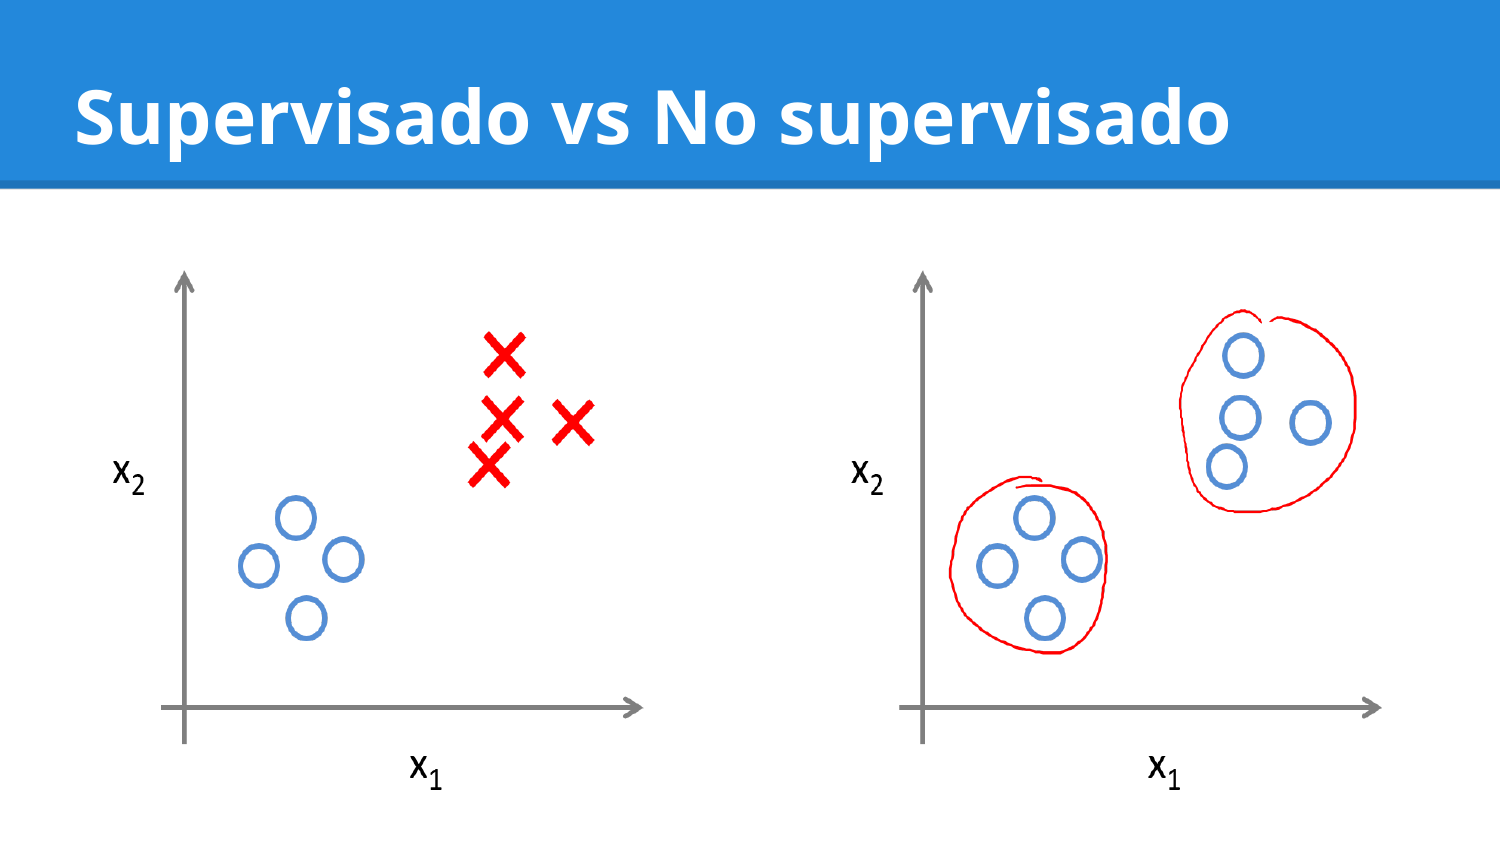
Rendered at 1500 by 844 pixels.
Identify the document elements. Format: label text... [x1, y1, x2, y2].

title Supervisado vs No supervisado [59, 33, 1468, 175]
picture [24, 221, 1459, 819]
